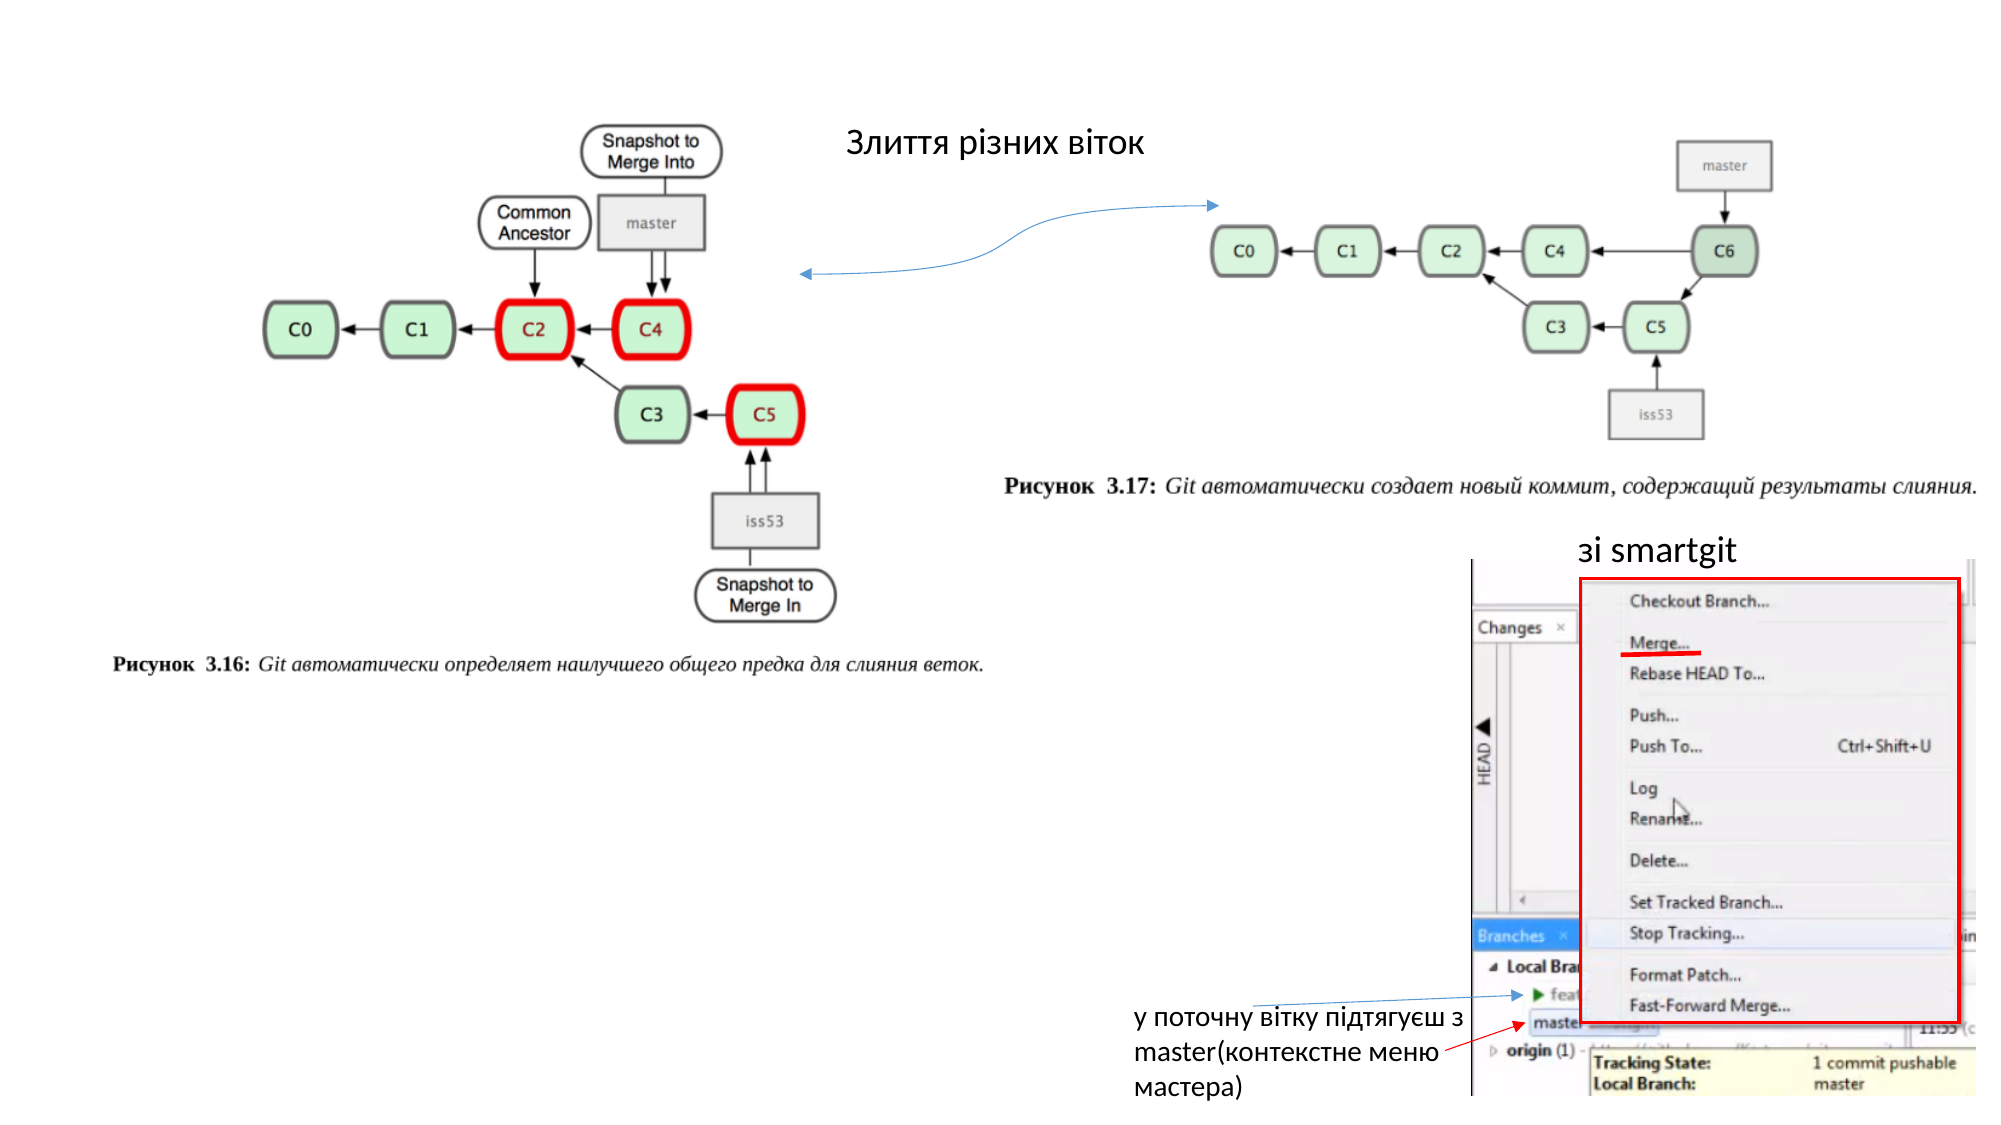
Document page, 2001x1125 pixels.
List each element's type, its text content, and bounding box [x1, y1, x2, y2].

text_box у поточну вітку підтягуєш з master(контекстне меню мастера) [1119, 989, 1494, 1110]
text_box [1252, 995, 1524, 1007]
picture [1471, 559, 1976, 1096]
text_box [1445, 1022, 1526, 1051]
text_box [799, 205, 1220, 275]
text_box зі smartgit [1563, 518, 1753, 559]
picture [101, 85, 2000, 695]
